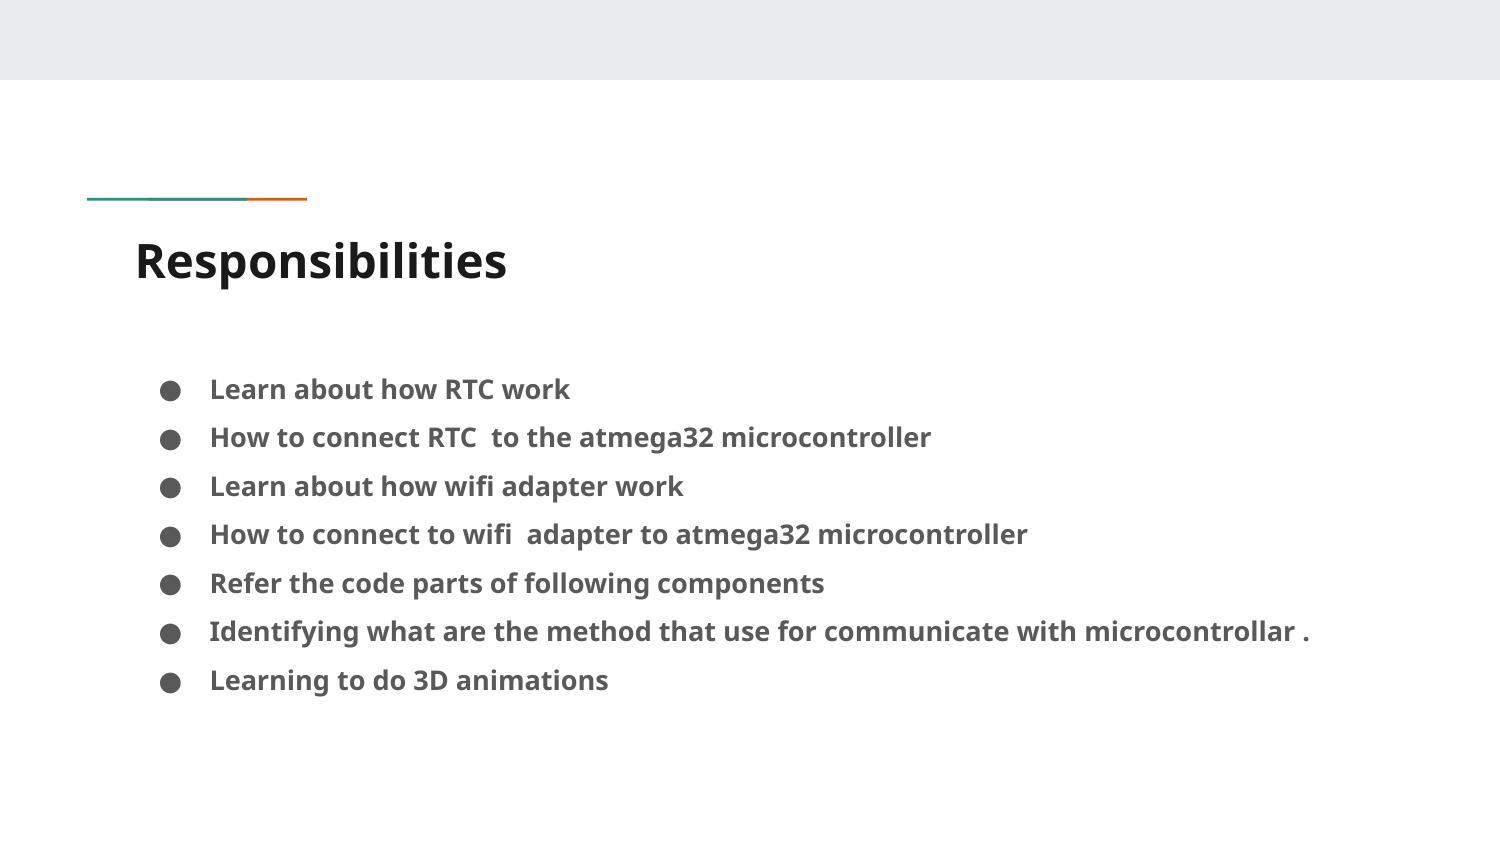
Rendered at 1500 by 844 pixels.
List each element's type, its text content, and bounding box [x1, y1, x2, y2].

title Responsibilities [119, 216, 1381, 305]
list Learn about how RTC work How to connect RTC to the atmega32 microcontroller Learn about how wifi adapter work How to connect to wifi adapter to atmega32 microcontroller Refer the code parts of following components Identifying what are the method that use for communicate with microcontrollar . Learning to do 3D animations [119, 341, 1381, 712]
